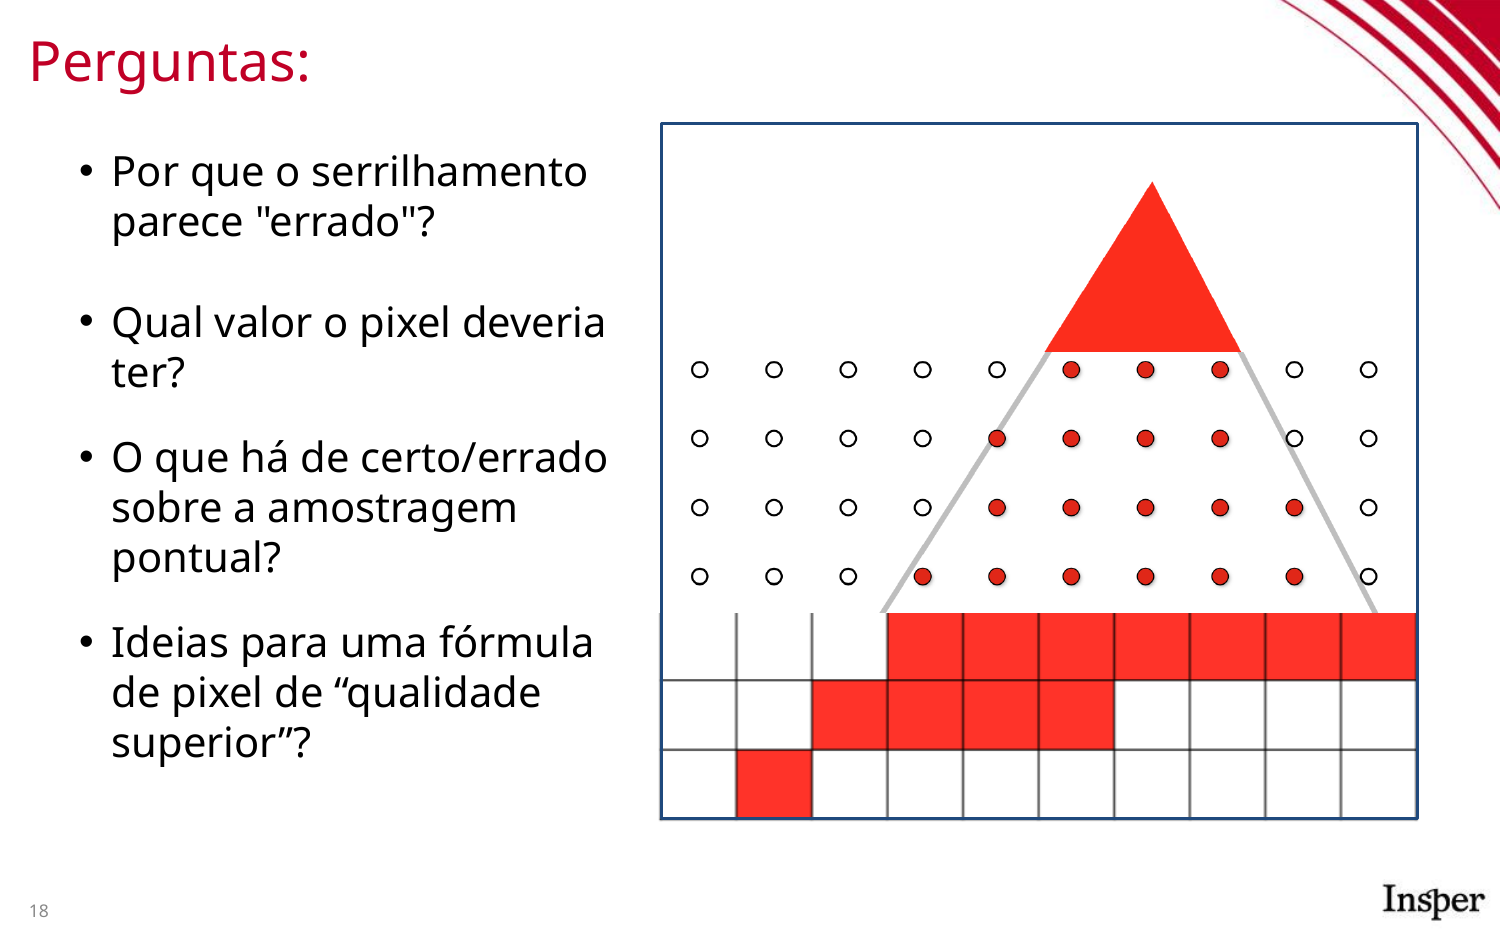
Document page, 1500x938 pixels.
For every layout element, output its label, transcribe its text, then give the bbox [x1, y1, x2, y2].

picture [249, 0, 1500, 938]
text_box [661, 123, 1418, 611]
title Perguntas: [13, 18, 1397, 104]
slide_number 18 [0, 887, 78, 938]
list Por que o serrilhamento parece "errado"? Qual valor o pixel deveria ter? O que há de certo/errado sobre a amostragem pontual? Ideias para uma fórmula de pixel de “qualidade superior”? [64, 137, 655, 876]
